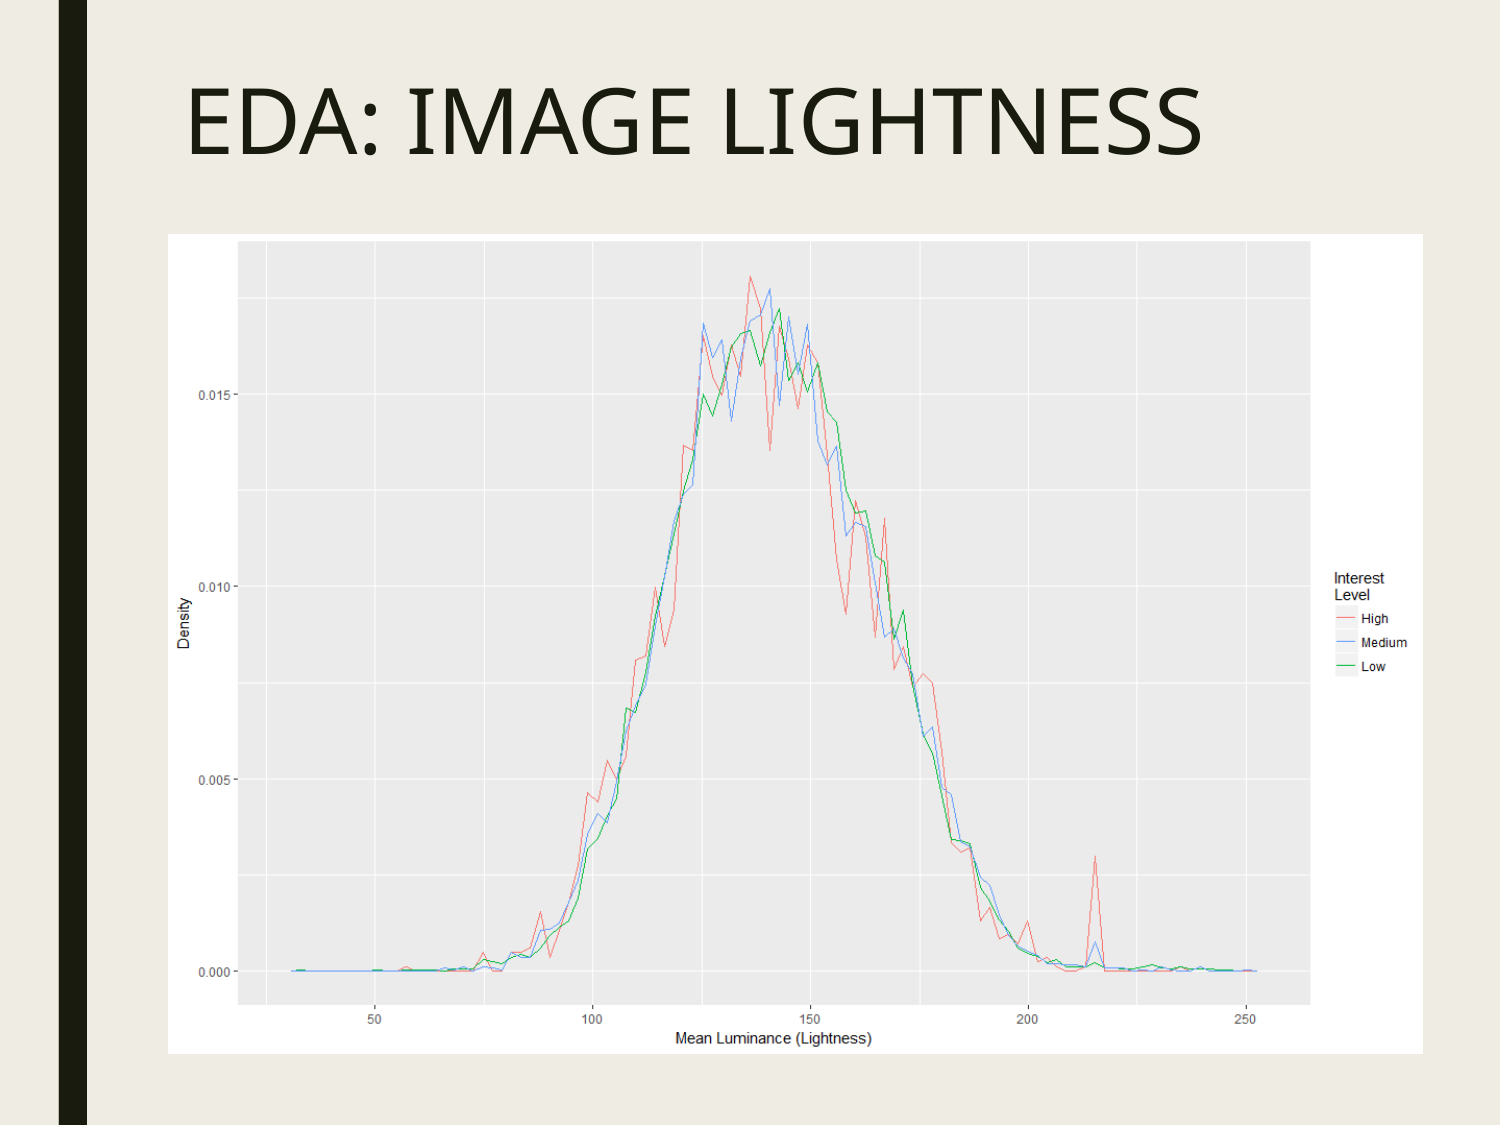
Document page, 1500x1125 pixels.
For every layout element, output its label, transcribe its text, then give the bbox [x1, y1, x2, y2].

title EDA: IMAGE LIGHTNESS [168, 68, 1351, 234]
picture [168, 234, 1423, 1054]
